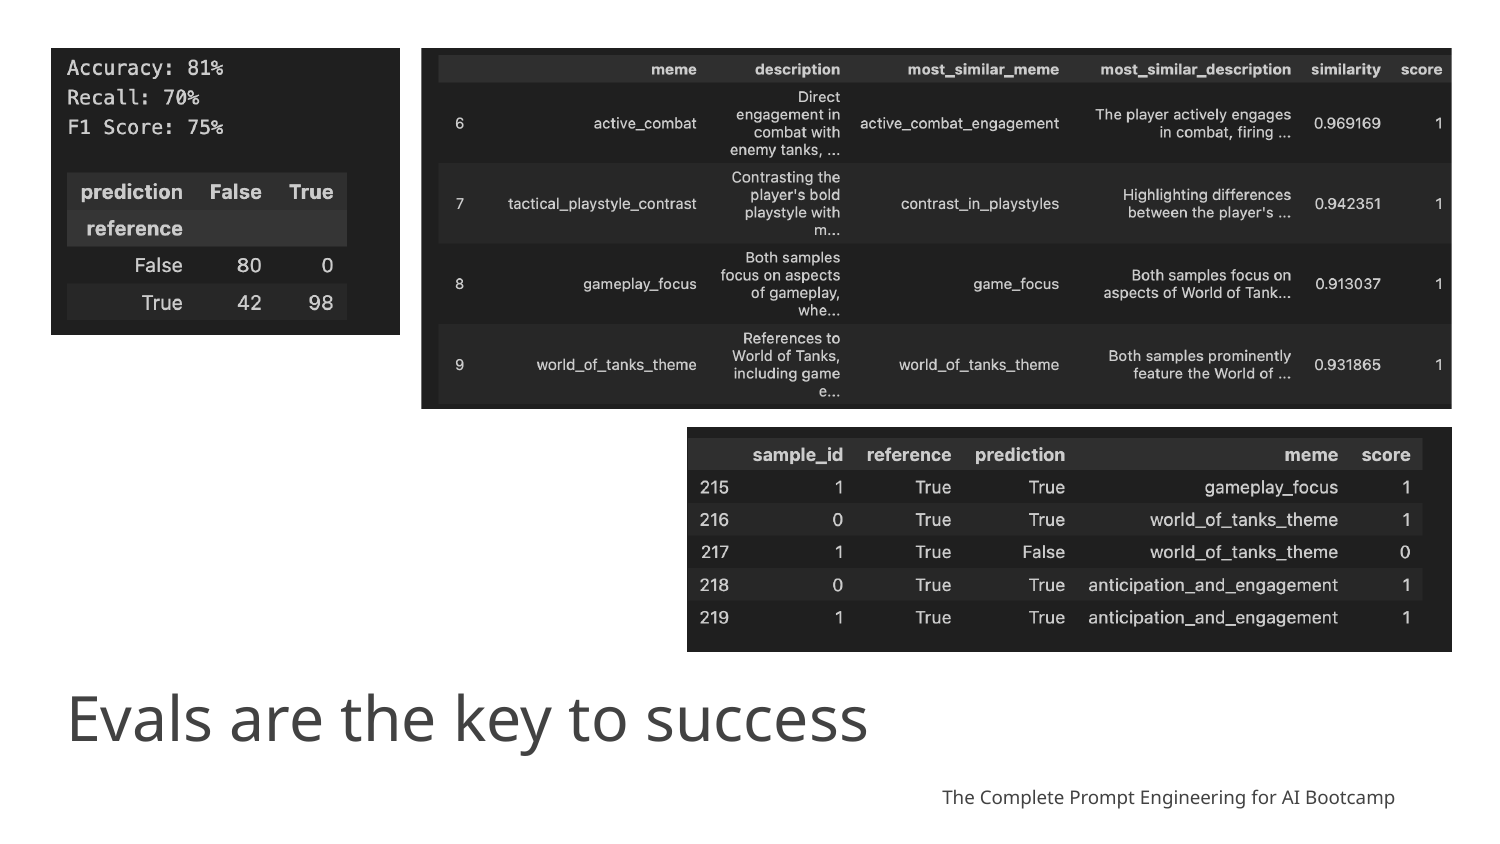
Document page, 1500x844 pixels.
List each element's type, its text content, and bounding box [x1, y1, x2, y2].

picture [421, 48, 1452, 409]
picture [687, 427, 1452, 652]
list Evals are the key to success [51, 666, 1036, 767]
picture [50, 48, 401, 335]
